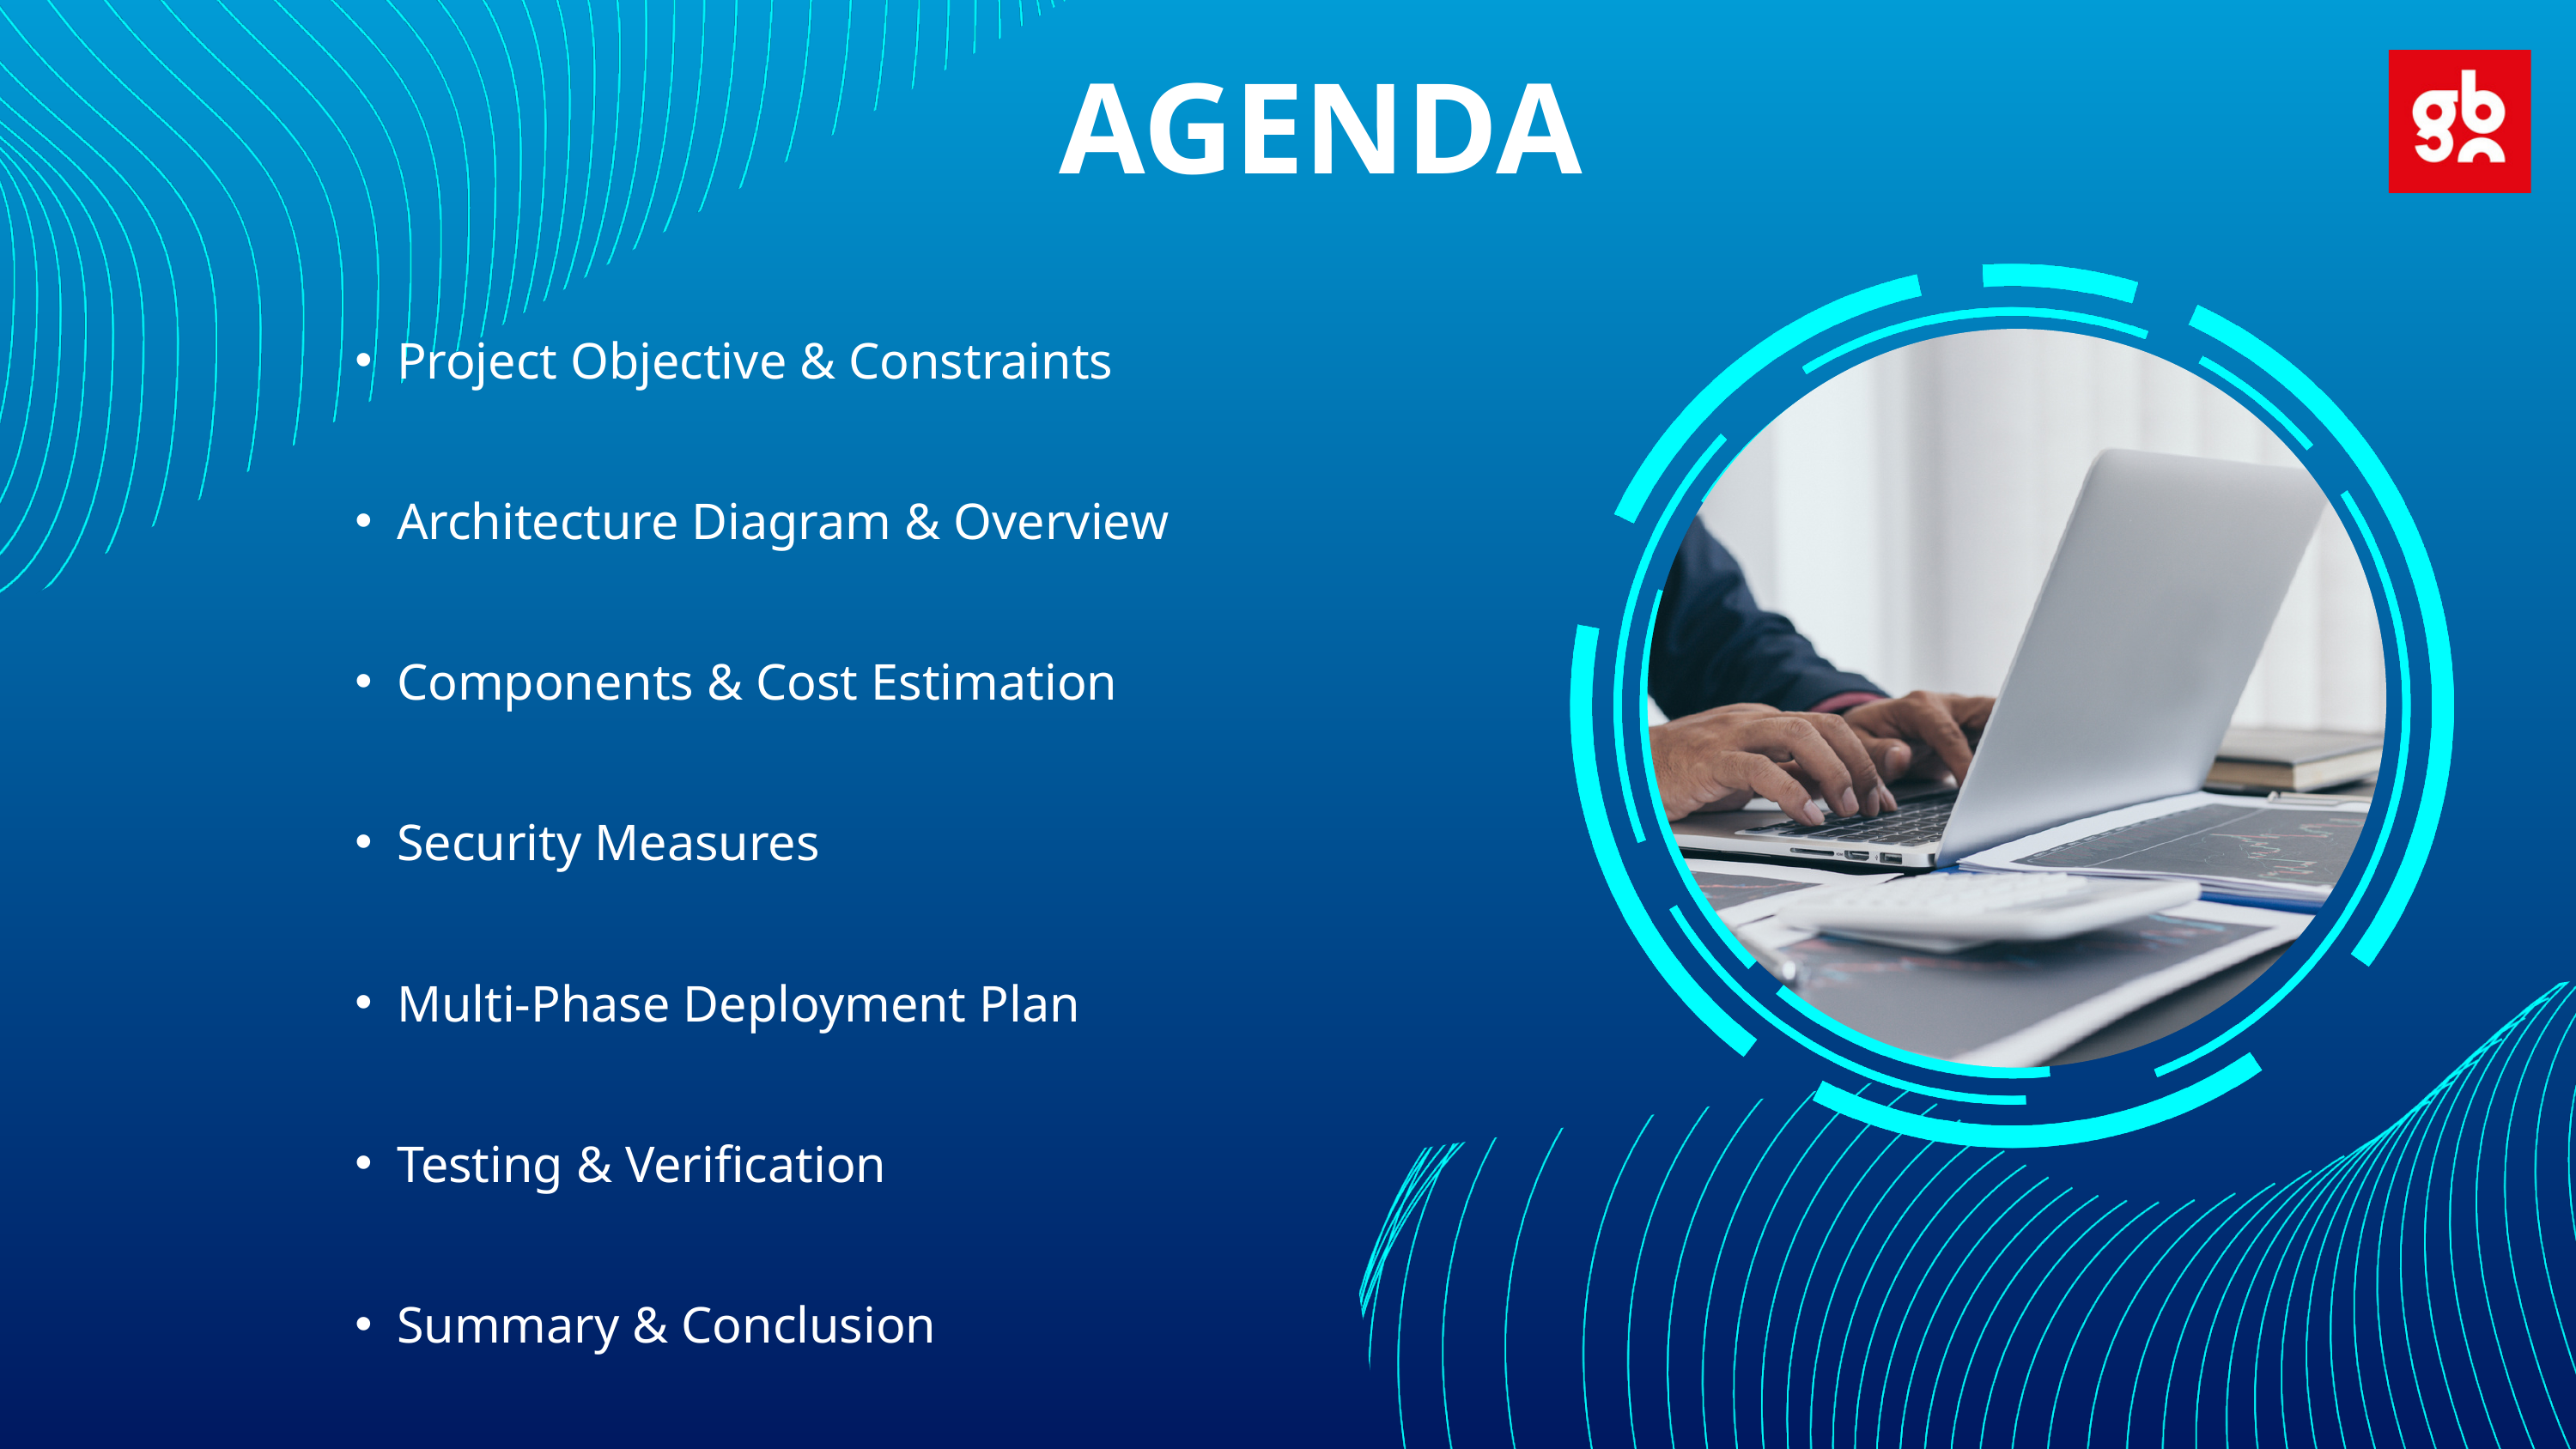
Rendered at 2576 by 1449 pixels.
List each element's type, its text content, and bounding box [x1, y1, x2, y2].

text_box AGENDA [1060, 48, 2235, 199]
text_box [2388, 50, 2531, 193]
text_box [1367, 980, 2576, 1449]
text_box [1647, 328, 2387, 1068]
text_box [0, 0, 1067, 615]
text_box Project Objective & Constraints Architecture Diagram & Overview Components & Cost Estimation Security Measures Multi-Phase Deployment Plan Testing & Verification Summary & Conclusion [313, 308, 1535, 1353]
text_box [1561, 264, 2466, 1152]
